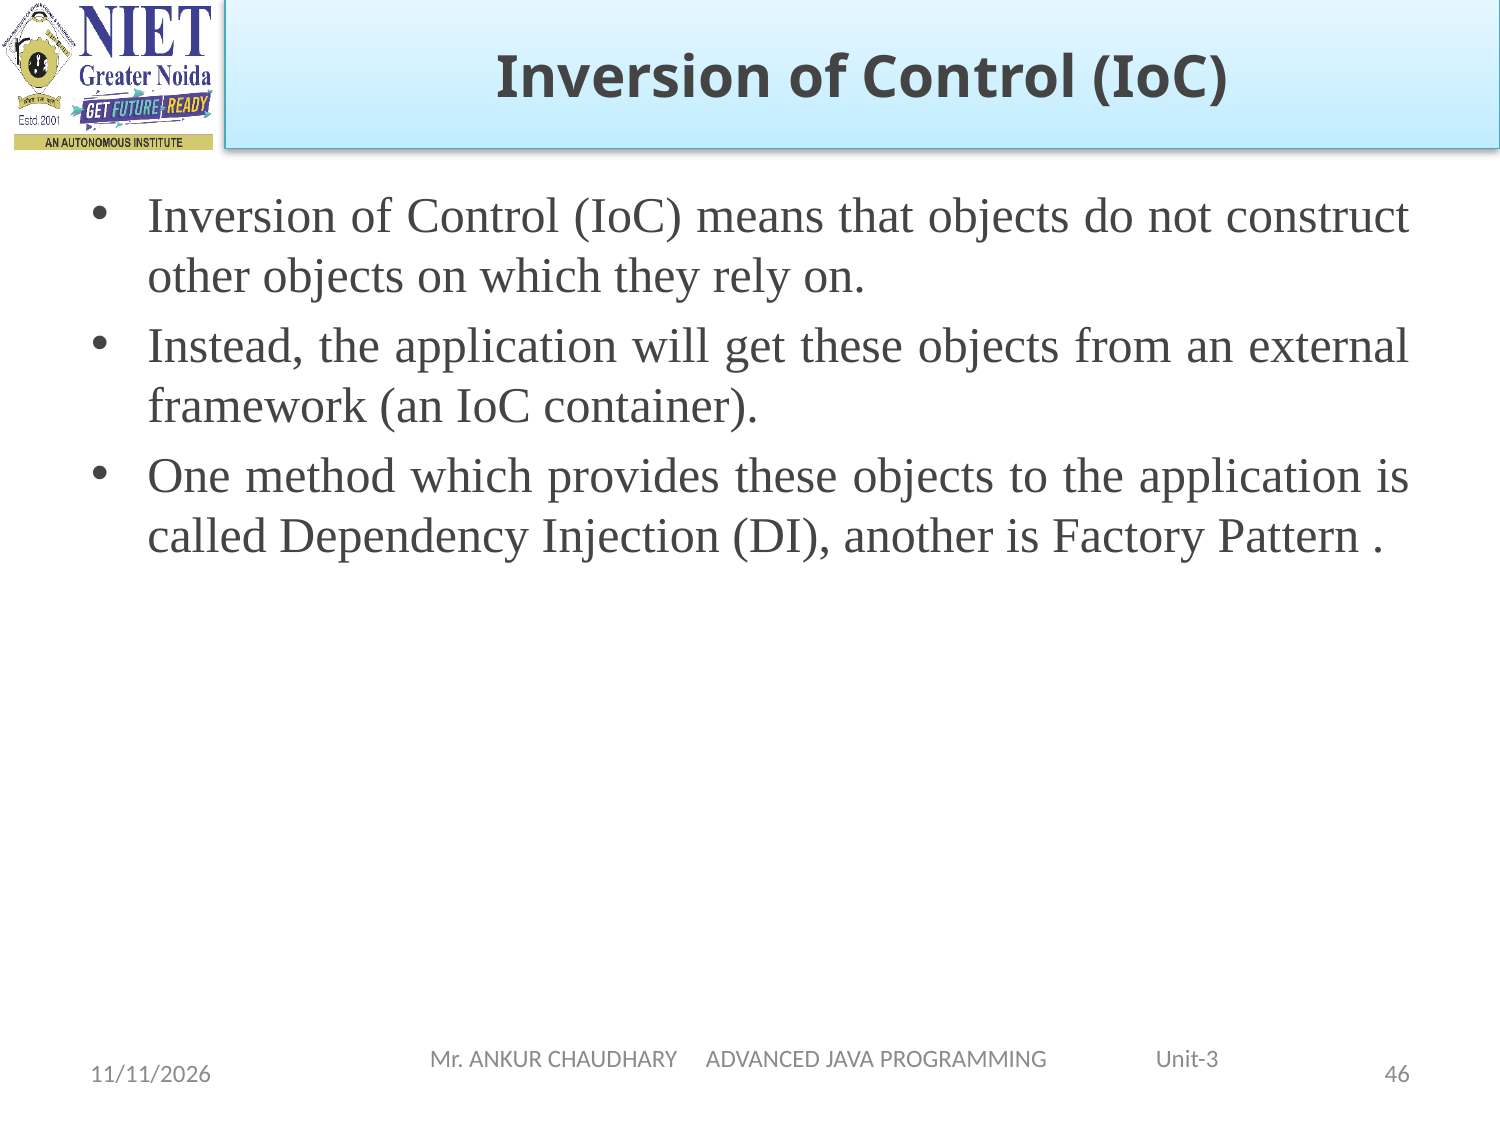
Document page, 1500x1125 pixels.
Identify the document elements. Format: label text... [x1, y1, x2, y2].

footer Mr. ANKUR CHAUDHARY ADVANCED JAVA PROGRAMMING Unit-3 [412, 1042, 1074, 1103]
text_box Inversion of Control (IoC) [224, 0, 1500, 149]
list Inversion of Control (IoC) means that objects do not construct other objects on which they rely on. Instead, the application will get these objects from an external framework (an IoC container). One method which provides these objects to the application is called Dependency Injection (DI), another is Factory Pattern . [76, 174, 1426, 918]
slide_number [75, 1042, 412, 1103]
slide_number 46 [1074, 1042, 1425, 1103]
picture [2, 3, 213, 150]
